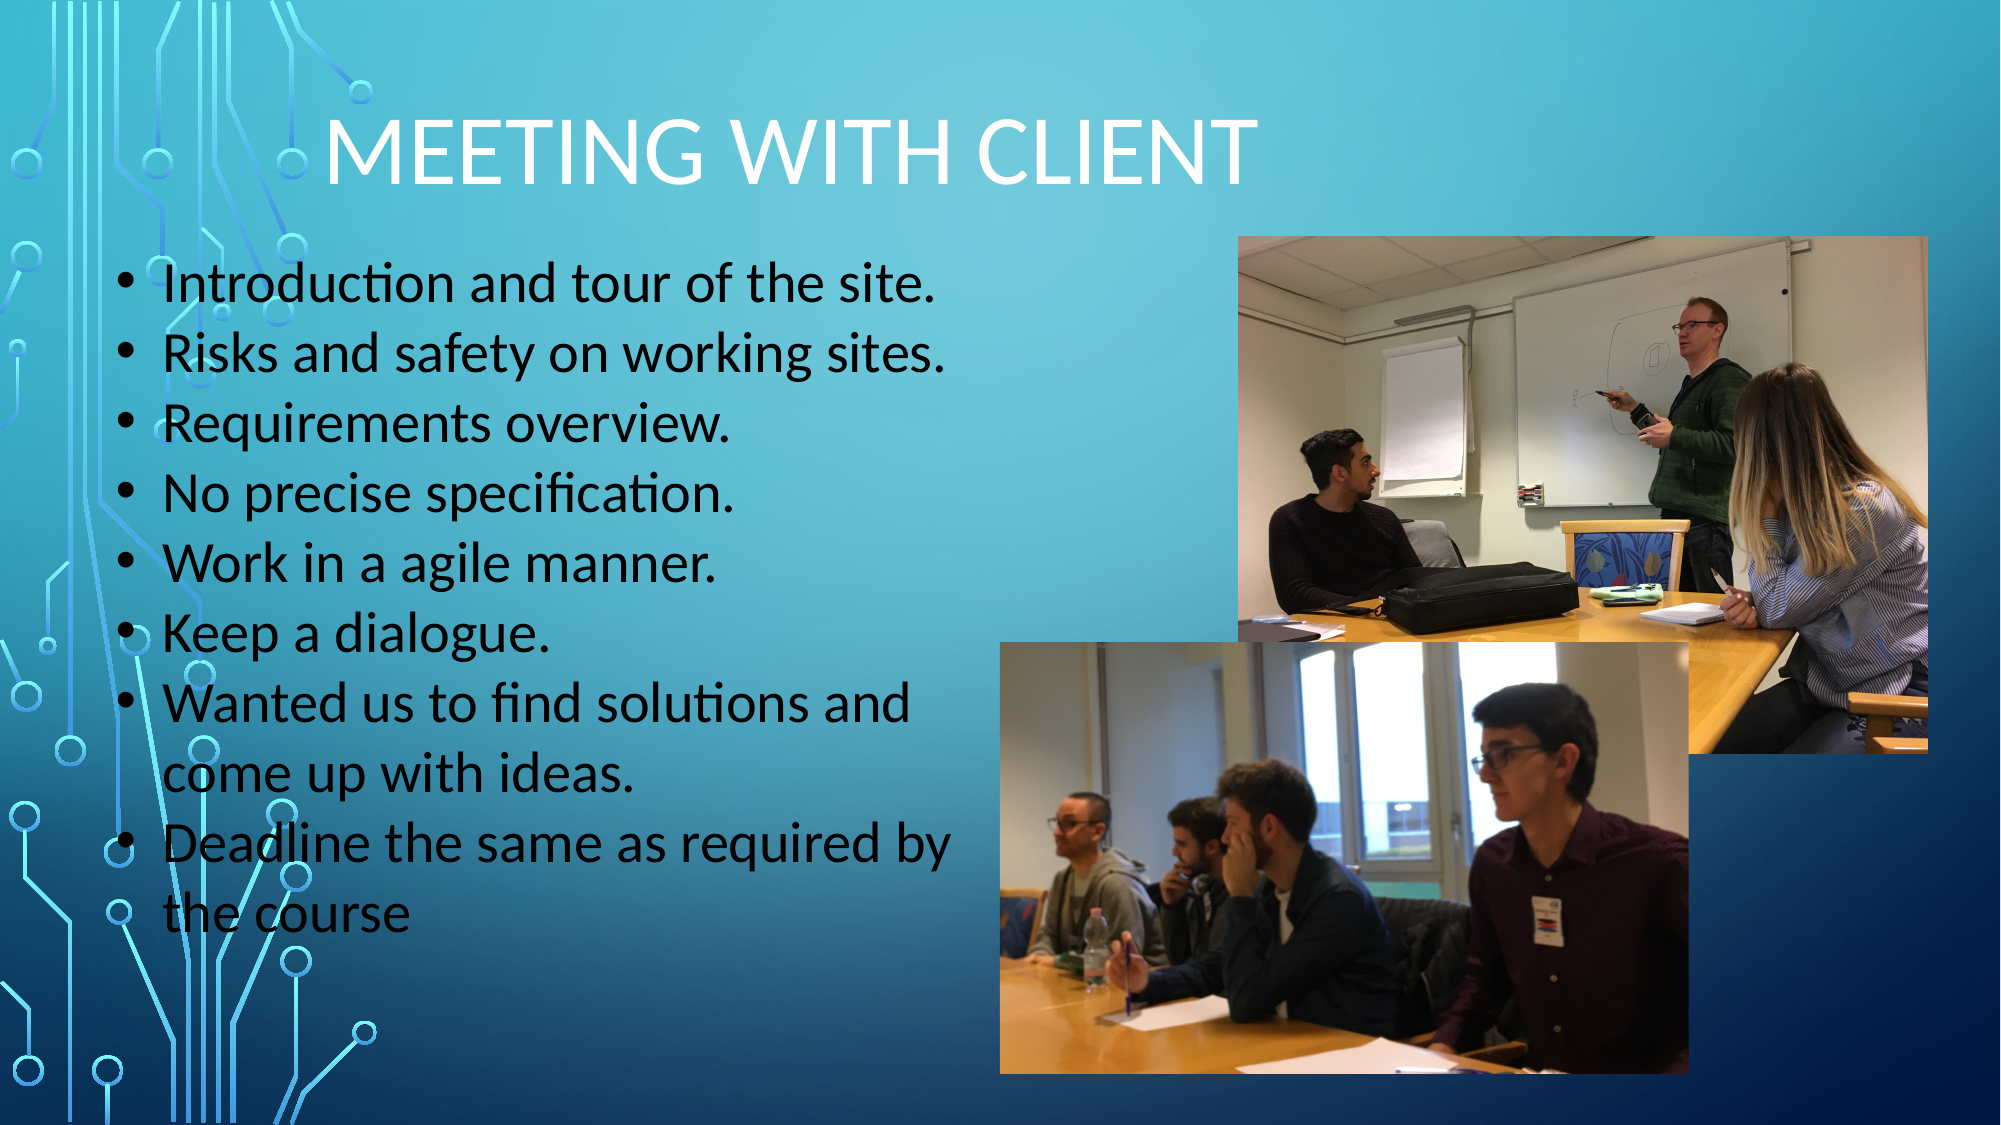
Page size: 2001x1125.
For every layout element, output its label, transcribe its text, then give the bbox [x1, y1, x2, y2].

text_box Introduction and tour of the site. Risks and safety on working sites. Requirements overview. No precise specification. Work in a agile manner. Keep a dialogue. Wanted us to find solutions and come up with ideas. Deadline the same as required by the course [100, 236, 1000, 1022]
picture [999, 236, 1928, 1074]
title Meeting with client [307, 88, 1750, 214]
